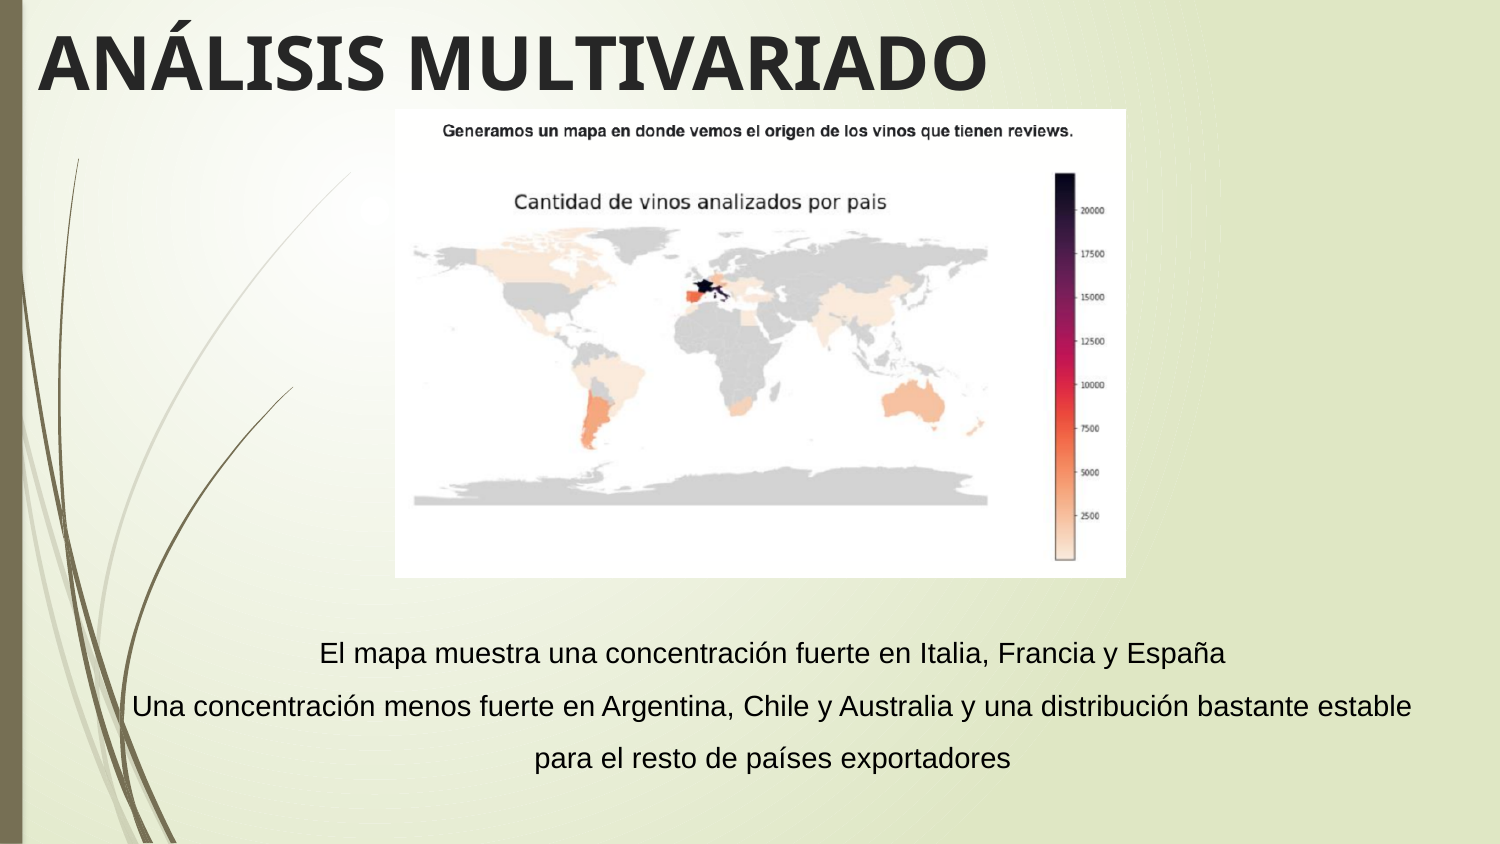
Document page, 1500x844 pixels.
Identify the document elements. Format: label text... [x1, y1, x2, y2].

title ANÁLISIS MULTIVARIADO [23, 0, 1088, 167]
picture [395, 109, 1127, 578]
text_box El mapa muestra una concentración fuerte en Italia, Francia y España Una concentración menos fuerte en Argentina, Chile y Australia y una distribución bastante estable para el resto de países exportadores [99, 602, 1447, 842]
